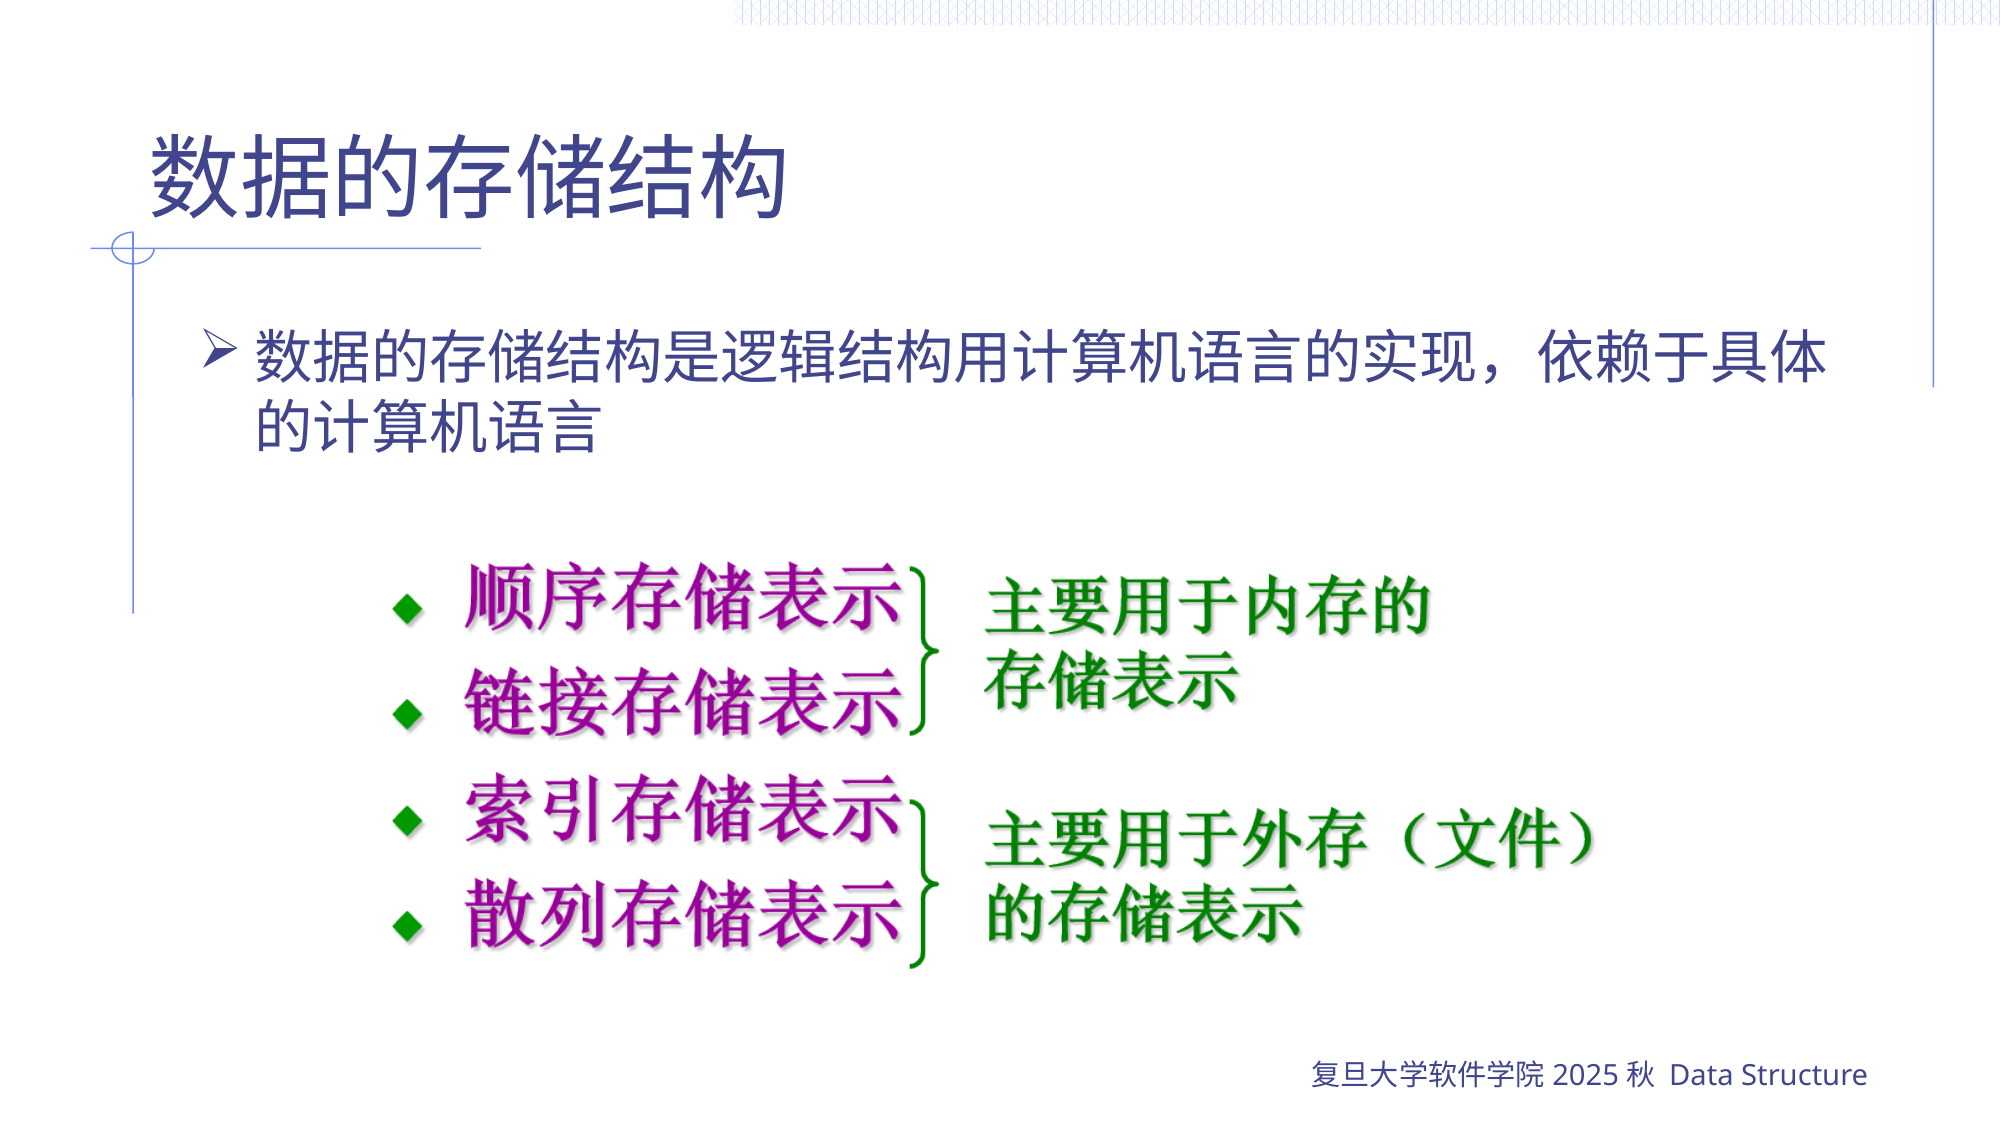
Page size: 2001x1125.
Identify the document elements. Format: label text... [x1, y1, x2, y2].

list 数据的存储结构是逻辑结构用计算机语言的实现，依赖于具体的计算机语言 [183, 312, 1884, 988]
picture [326, 503, 1674, 1005]
title 数据的存储结构 [133, 50, 1834, 238]
